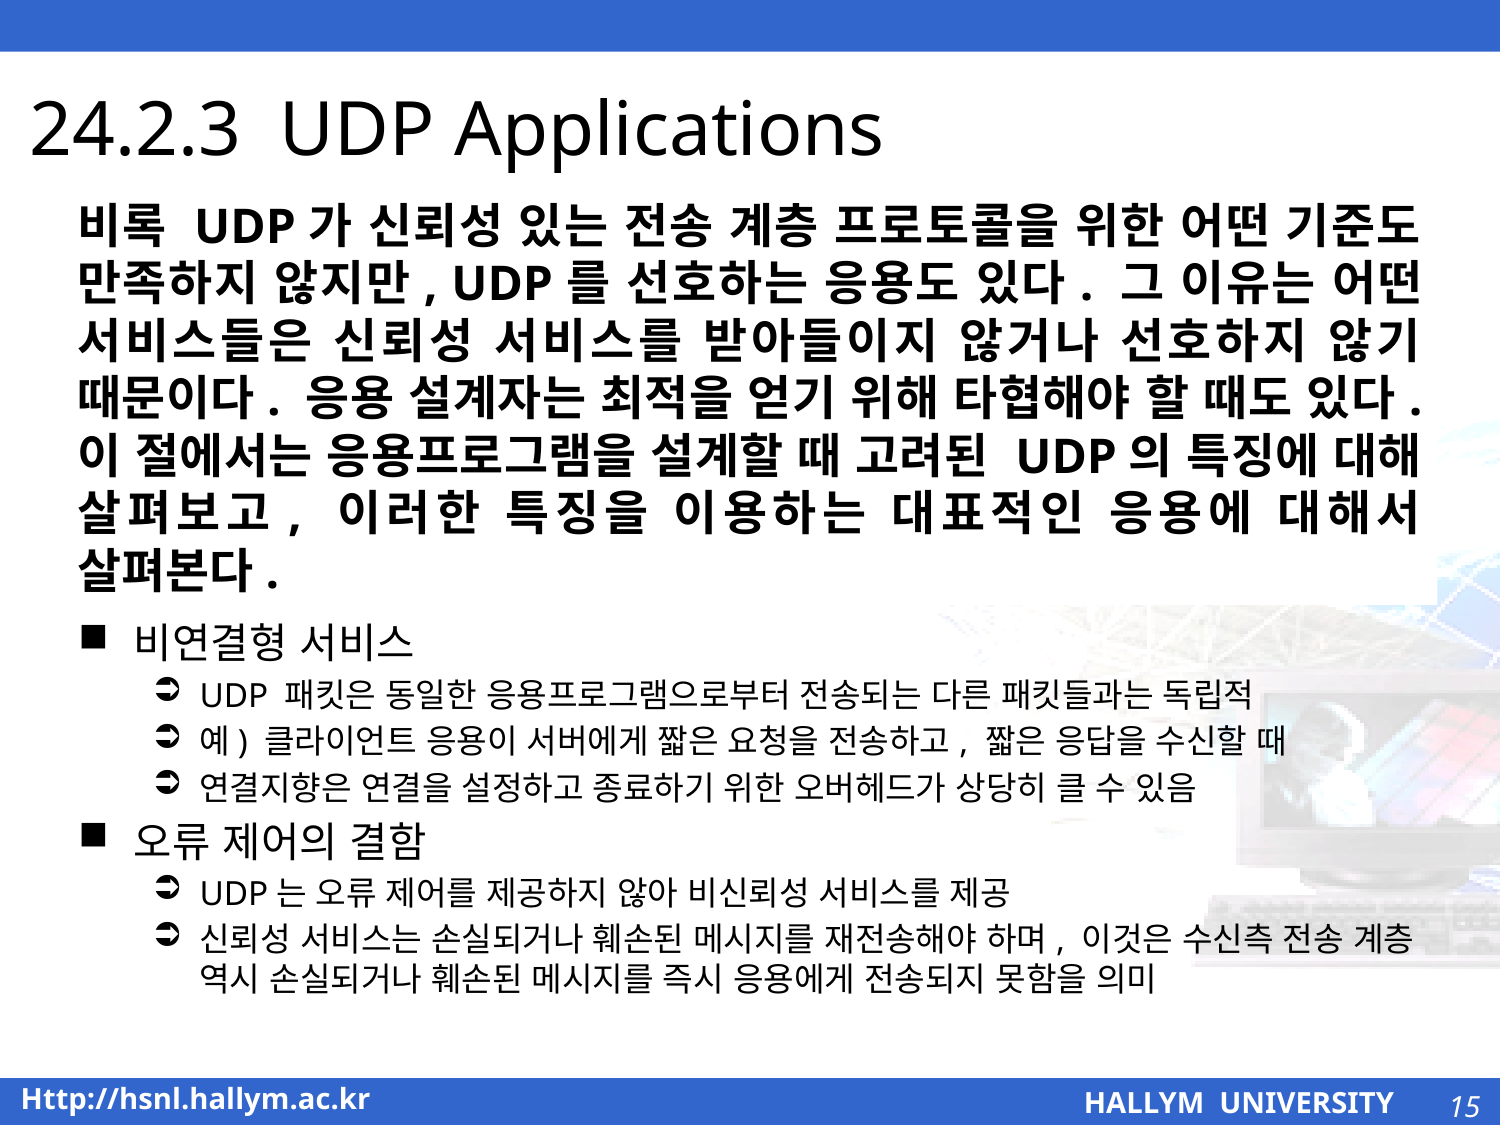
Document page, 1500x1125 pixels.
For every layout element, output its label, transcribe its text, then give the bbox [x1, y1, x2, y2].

text_box 비록 UDP가 신뢰성 있는 전송 계층 프로토콜을 위한 어떤 기준도 만족하지 않지만, UDP를 선호하는 응용도 있다. 그 이유는 어떤 서비스들은 신뢰성 서비스를 받아들이지 않거나 선호하지 않기 때문이다. 응용 설계자는 최적을 얻기 위해 타협해야 할 때도 있다. 이 절에서는 응용프로그램을 설계할 때 고려된 UDP의 특징에 대해 살펴보고, 이러한 특징을 이용하는 대표적인 응용에 대해서 살펴본다. [62, 188, 1438, 605]
slide_number 15 [1182, 1080, 1496, 1125]
list 비연결형 서비스 UDP 패킷은 동일한 응용프로그램으로부터 전송되는 다른 패킷들과는 독립적 예) 클라이언트 응용이 서버에게 짧은 요청을 전송하고, 짧은 응답을 수신할 때 연결지향은 연결을 설정하고 종료하기 위한 오버헤드가 상당히 클 수 있음 오류 제어의 결함 UDP는 오류 제어를 제공하지 않아 비신뢰성 서비스를 제공 신뢰성 서비스는 손실되거나 훼손된 메시지를 재전송해야 하며, 이것은 수신측 전송 계층 역시 손실되거나 훼손된 메시지를 즉시 응용에게 전송되지 못함을 의미 [62, 609, 1463, 1075]
title 24.2.3 UDP Applications [14, 76, 1500, 175]
